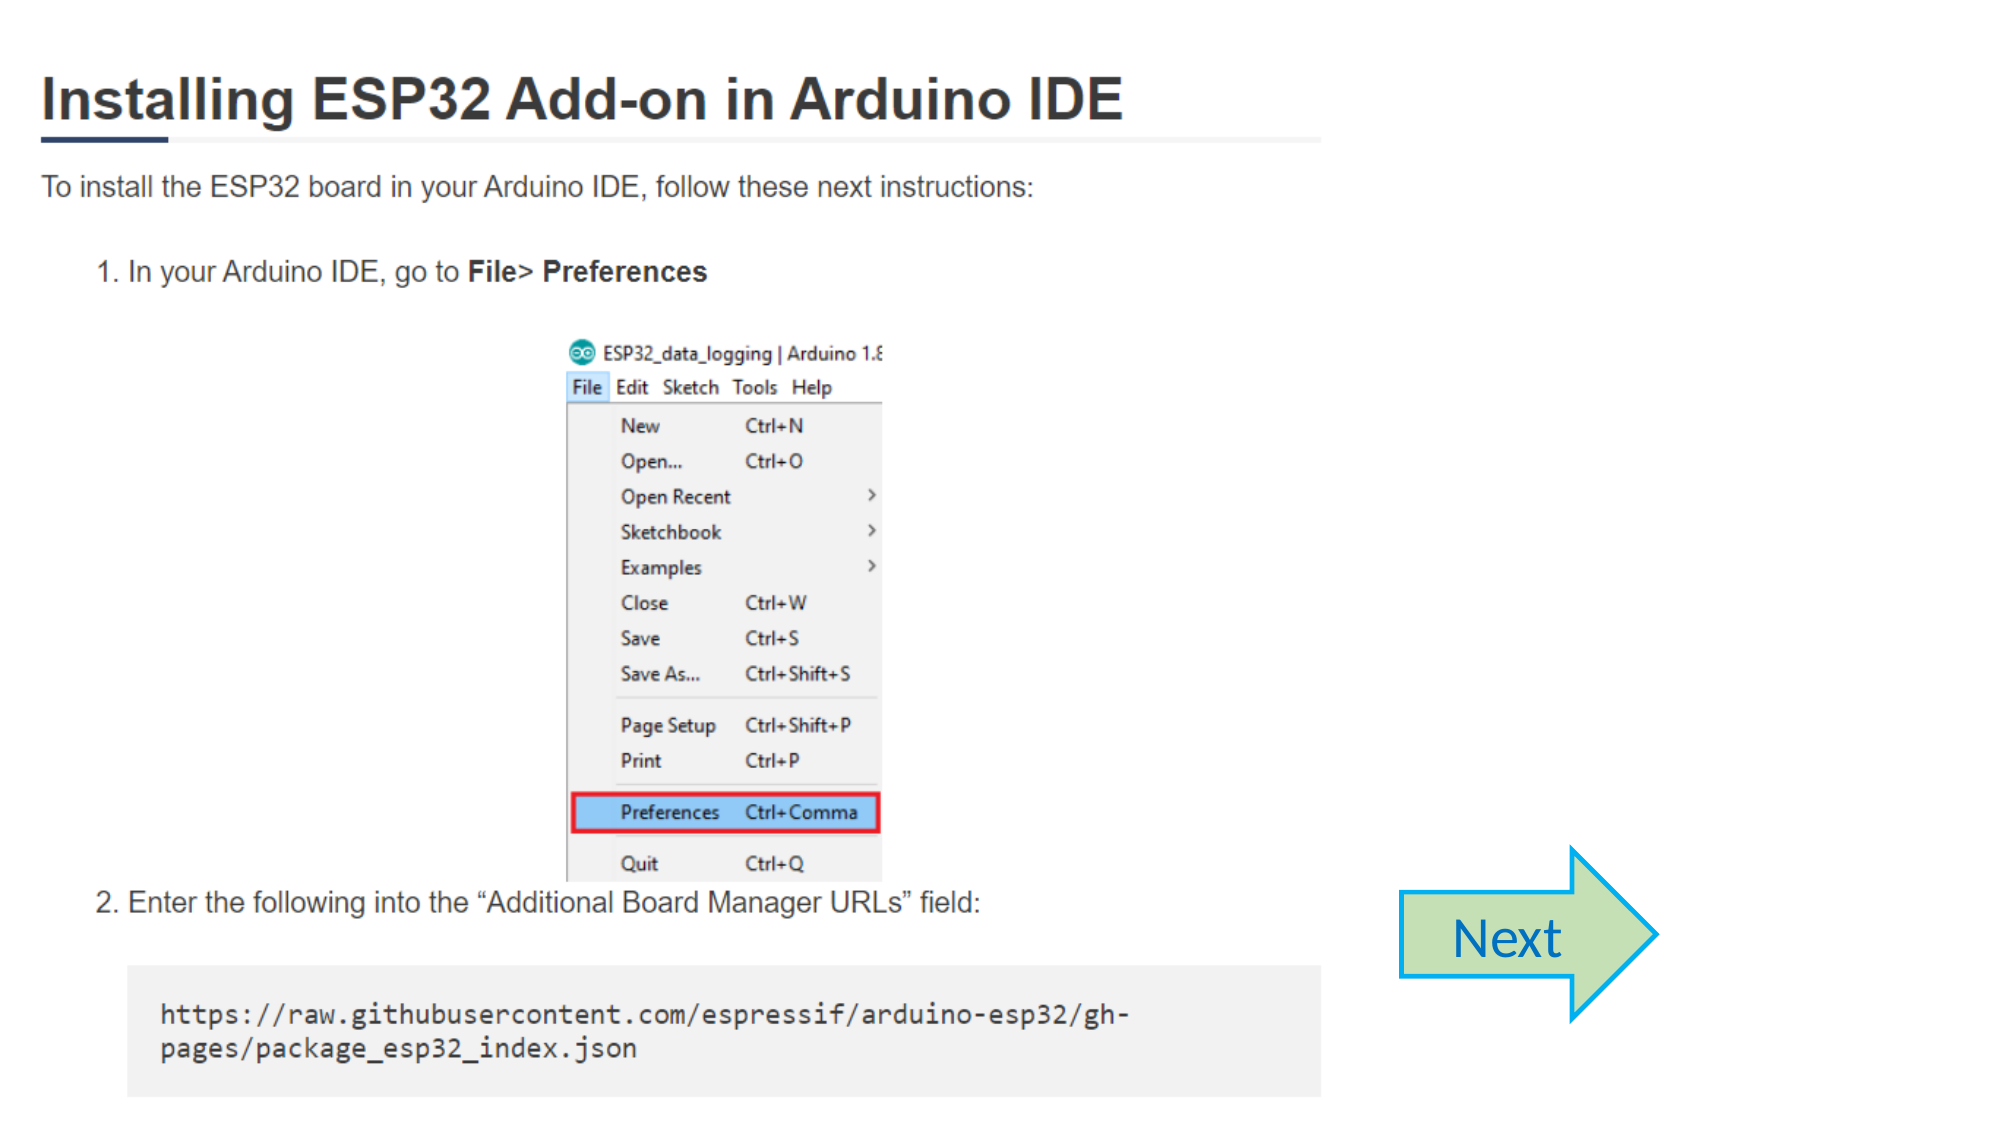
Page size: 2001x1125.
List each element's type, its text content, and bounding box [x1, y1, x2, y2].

picture [30, 45, 1333, 1125]
text_box Next [1400, 847, 1658, 1021]
